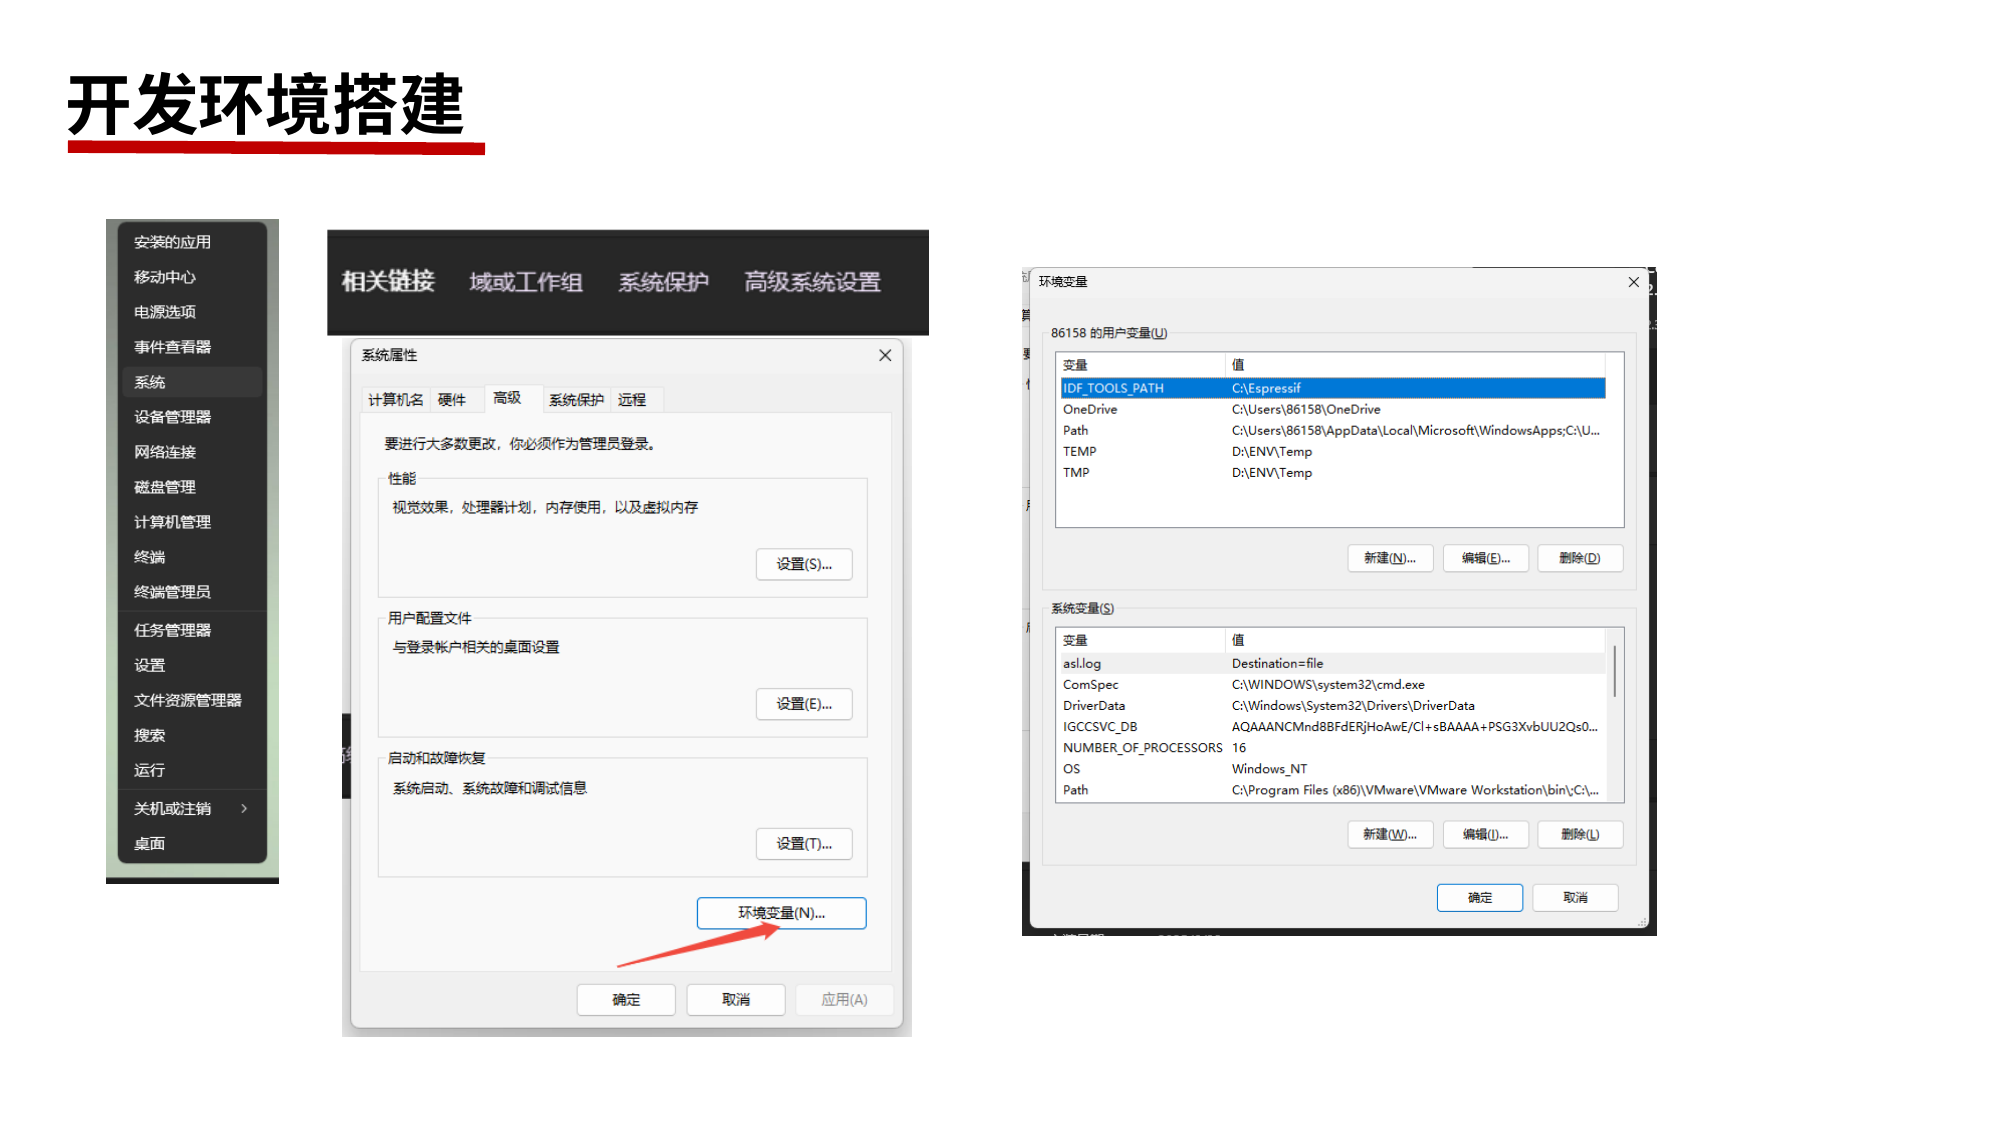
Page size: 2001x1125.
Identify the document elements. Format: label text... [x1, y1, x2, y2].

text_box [67, 146, 486, 150]
text_box 开发环境搭建 [43, 55, 488, 151]
picture [326, 227, 929, 1038]
picture [1022, 266, 1657, 936]
picture [106, 219, 280, 885]
